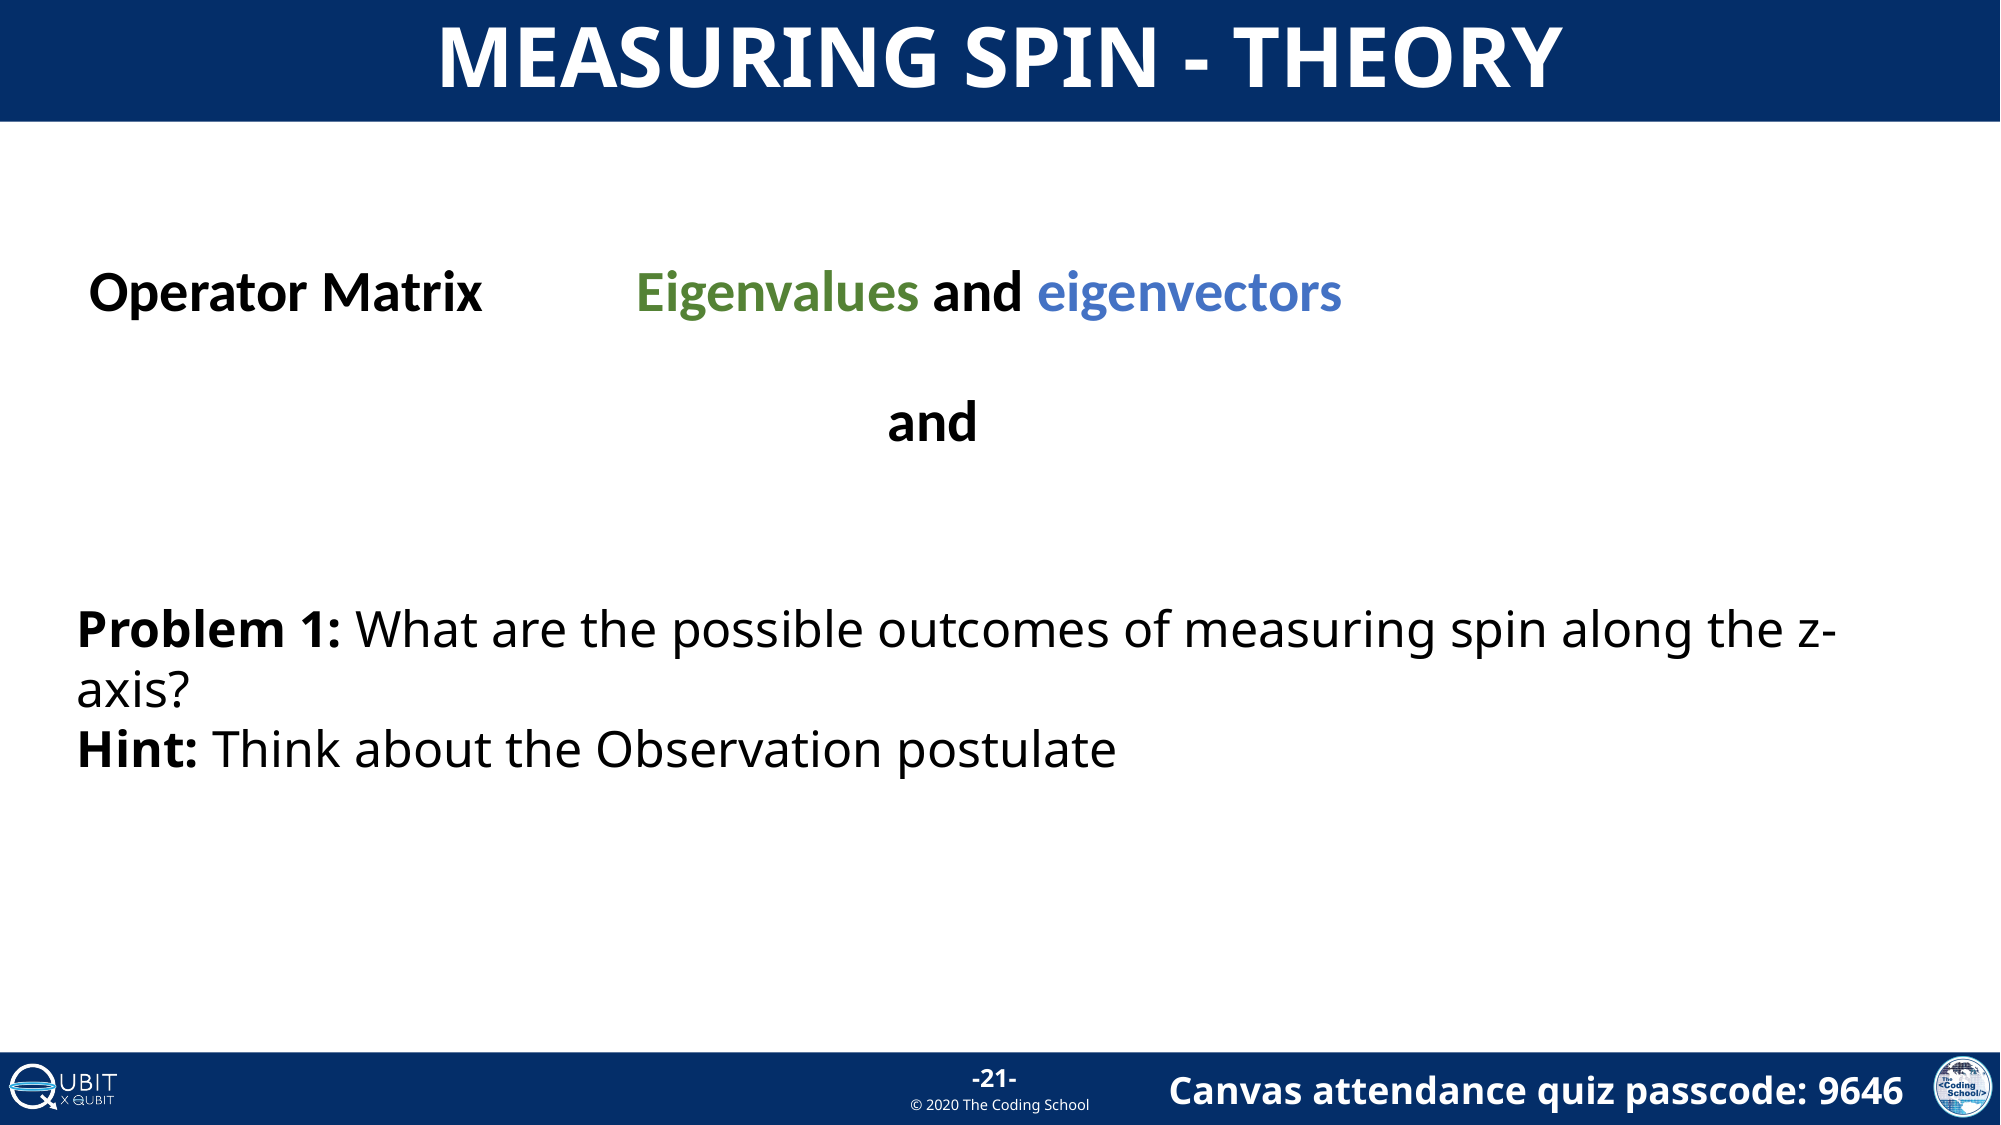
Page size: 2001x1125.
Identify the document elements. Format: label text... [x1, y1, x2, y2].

text_box Operator Matrix [74, 246, 499, 331]
picture [1931, 1052, 1995, 1122]
picture [6, 1055, 118, 1125]
text_box Problem 1: What are the possible outcomes of measuring spin along the z-axis? Hint: Think about the Observation postulate [62, 589, 1927, 785]
title Measuring Spin - theory [0, 0, 2000, 122]
slide_number -21- [945, 1050, 1044, 1110]
text_box Eigenvalues and eigenvectors [621, 246, 1358, 331]
